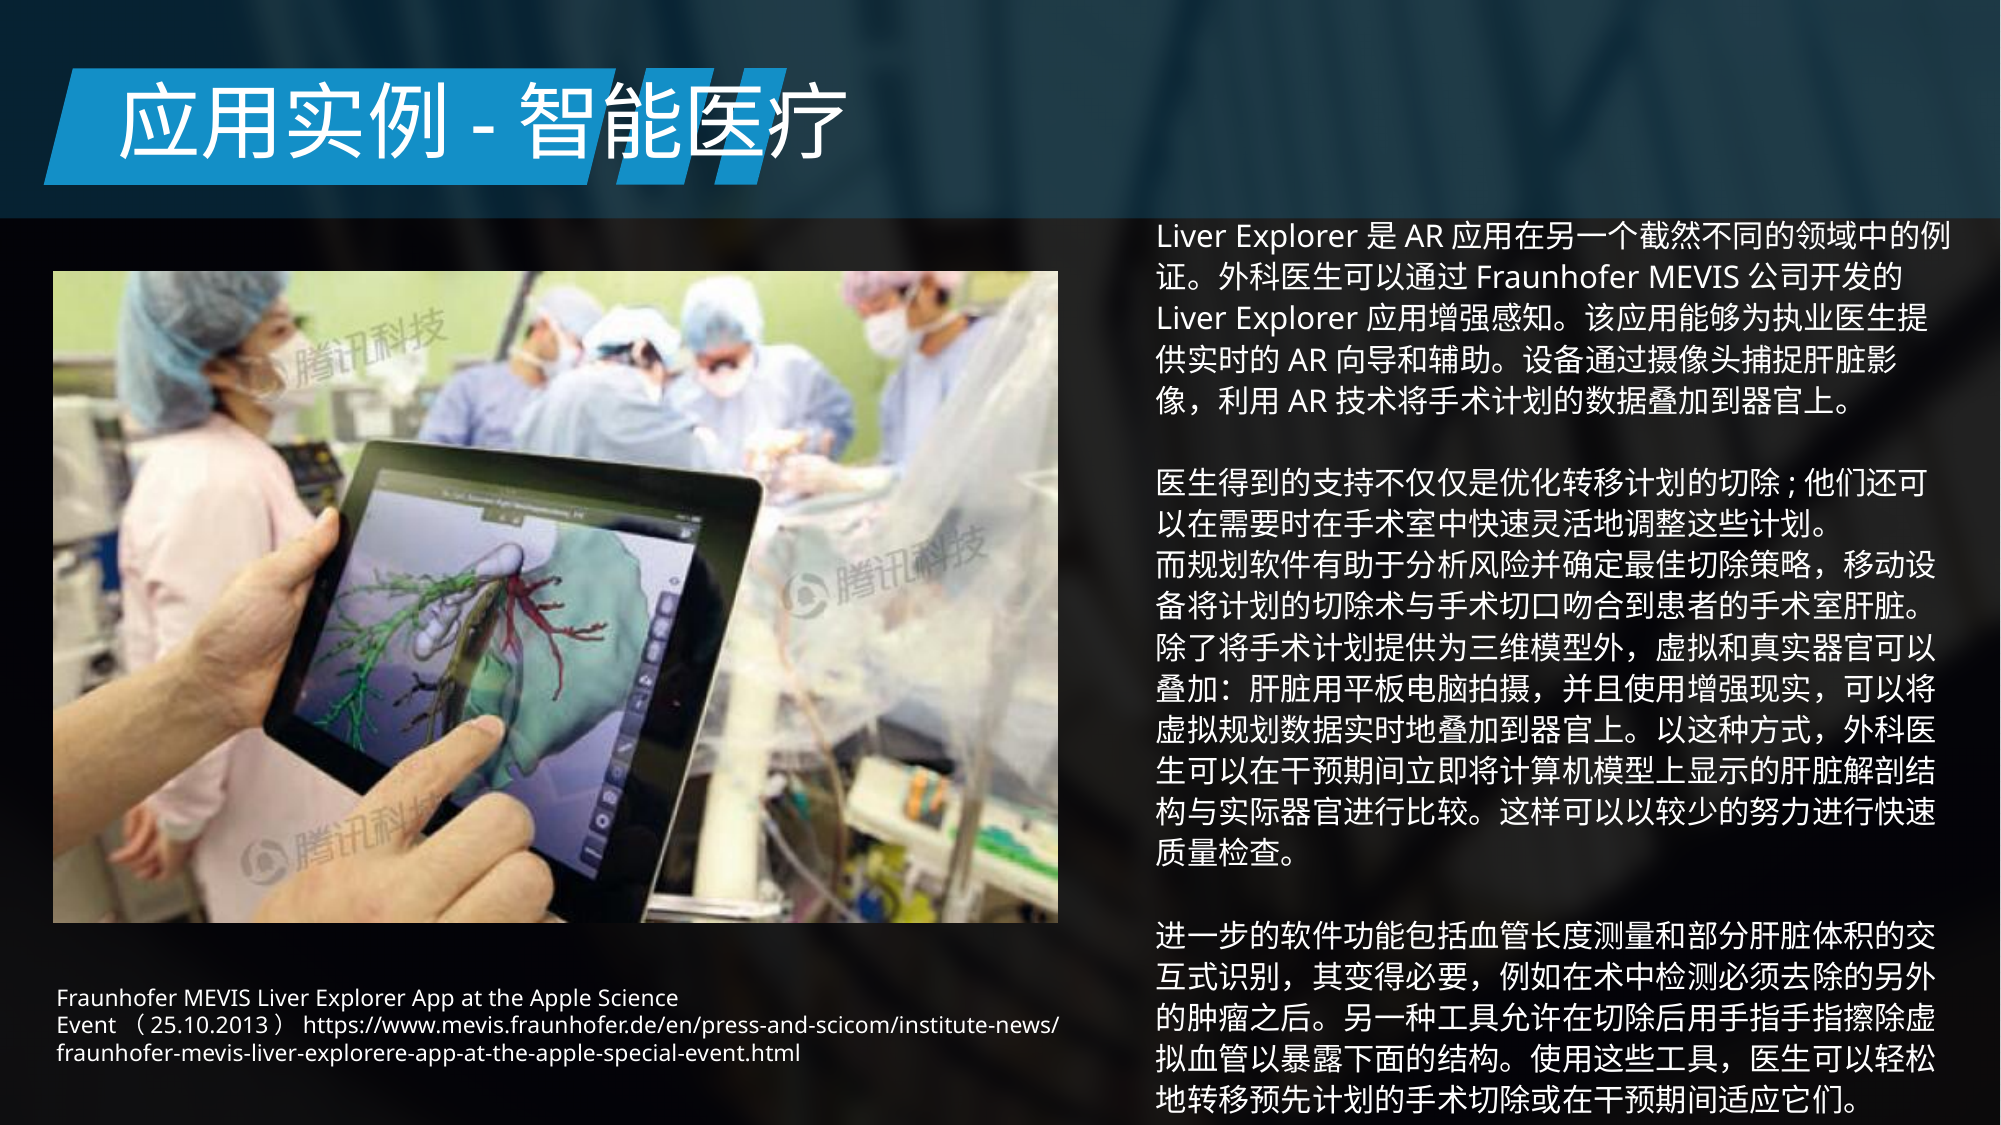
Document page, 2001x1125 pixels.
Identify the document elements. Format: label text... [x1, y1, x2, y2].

text_box Fraunhofer MEVIS Liver Explorer App at the Apple Science Event（25.10.2013）https://www.mevis.fraunhofer.de/en/press-and-scicom/institute-news/fraunhofer-mevis-liver-explorere-app-at-the-apple-special-event.html [49, 976, 1156, 1074]
text_box Liver Explorer是AR应用在另一个截然不同的领域中的例证。外科医生可以通过Fraunhofer MEVIS公司开发的Liver Explorer应用增强感知。该应用能够为执业医生提供实时的AR向导和辅助。设备通过摄像头捕捉肝脏影像，利用AR技术将手术计划的数据叠加到器官上。 医生得到的支持不仅仅是优化转移计划的切除;他们还可以在需要时在手术室中快速灵活地调整这些计划。 而规划软件有助于分析风险并确定最佳切除策略，移动设备将计划的切除术与手术切口吻合到患者的手术室肝脏。除了将手术计划提供为三维模型外，虚拟和真实器官可以叠加：肝脏用平板电脑拍摄，并且使用增强现实，可以将虚拟规划数据实时地叠加到器官上。以这种方式，外科医生可以在干预期间立即将计算机模型上显示的肝脏解剖结构与实际器官进行比较。这样可以以较少的努力进行快速质量检查。 进一步的软件功能包括血管长度测量和部分肝脏体积的交互式识别，其变得必要，例如在术中检测必须去除的另外的肿瘤之后。另一种工具允许在切除后用手指手指擦除虚拟血管以暴露下面的结构。使用这些工具，医生可以轻松地转移预先计划的手术切除或在干预期间适应它们。 [1148, 205, 1960, 1125]
picture [53, 271, 1058, 924]
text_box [43, 61, 840, 186]
text_box [0, 0, 2000, 219]
